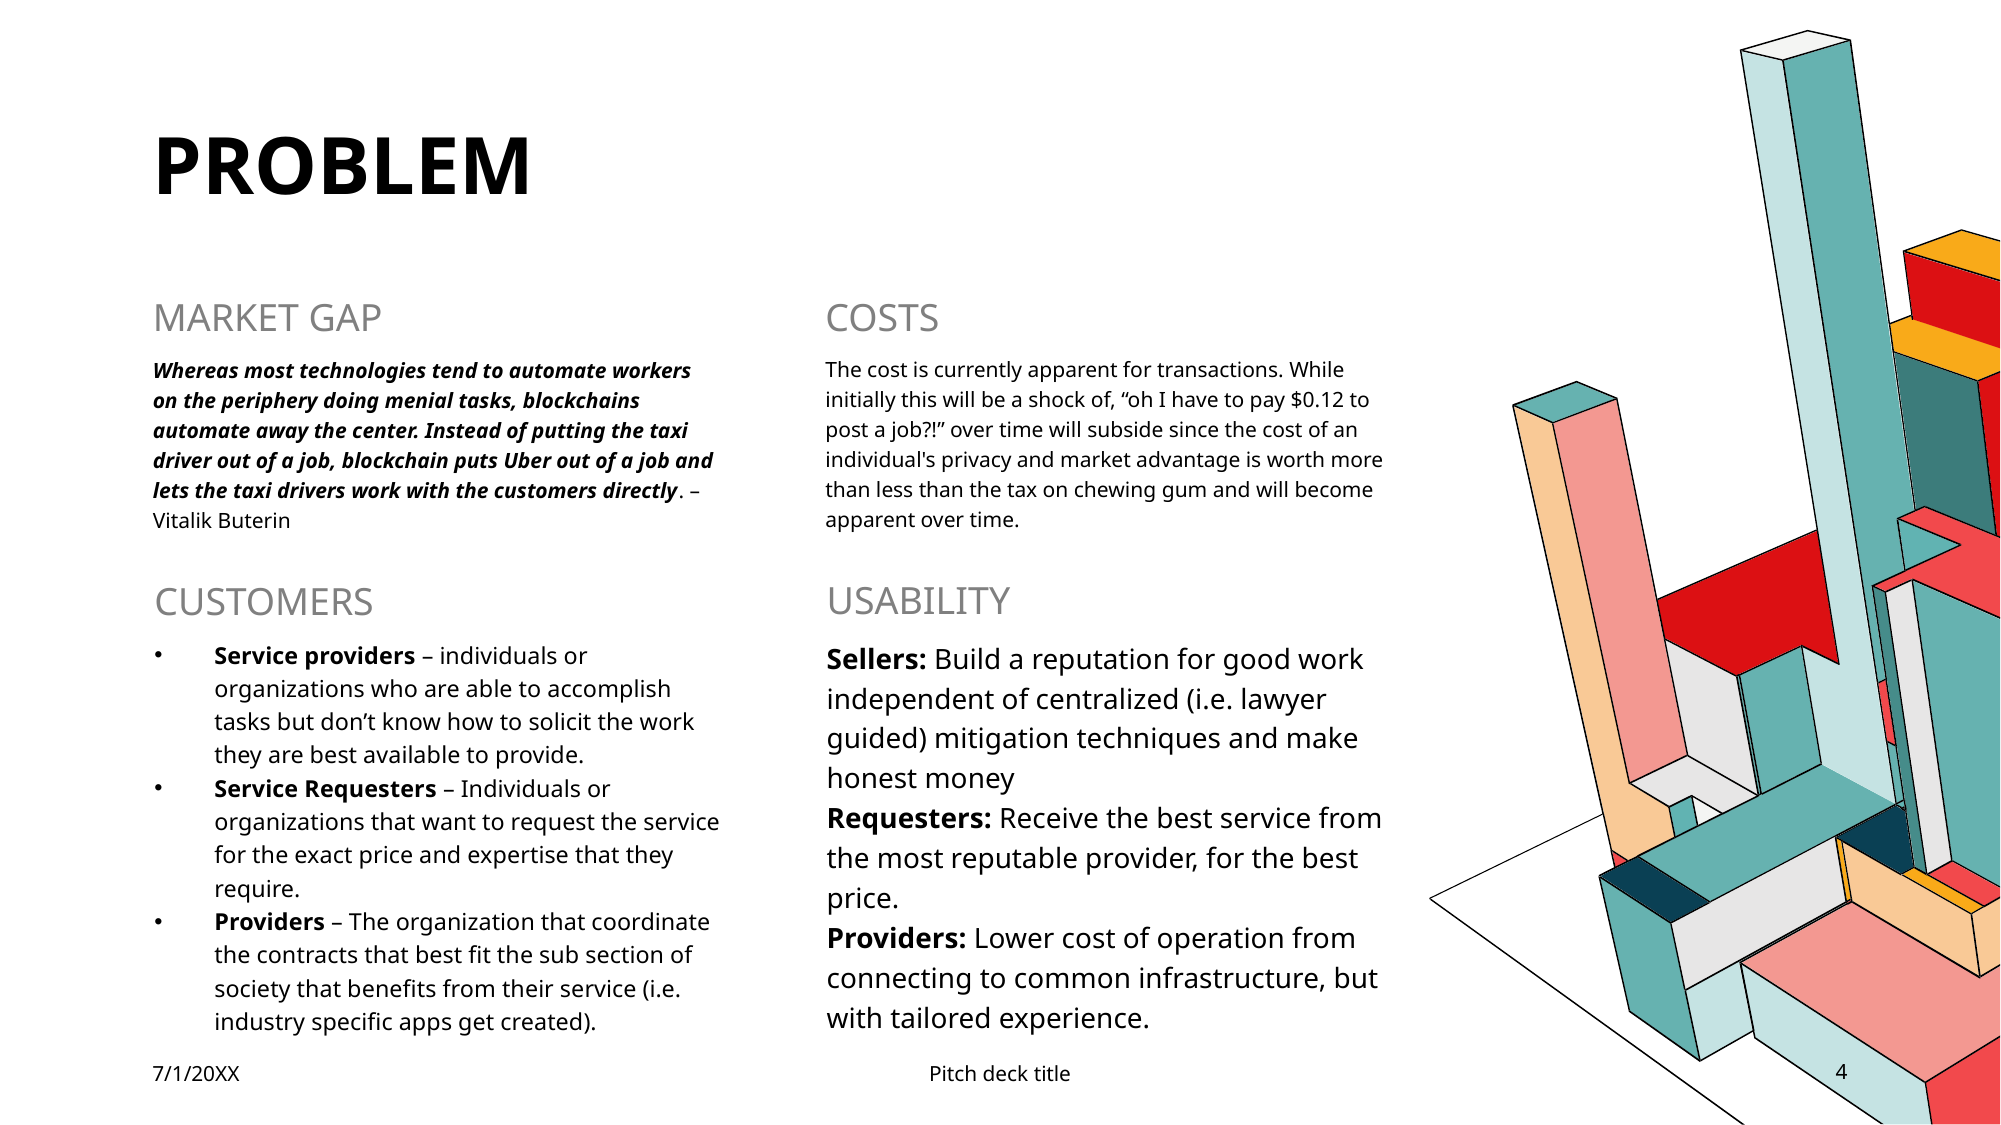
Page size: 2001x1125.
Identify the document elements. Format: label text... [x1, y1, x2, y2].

footer Pitch deck title [662, 1042, 1338, 1103]
title PROBLEM [137, 59, 1863, 278]
list Service providers – individuals or organizations who are able to accomplish tasks but don’t know how to solicit the work they are best available to provide. Service Requesters – Individuals or organizations that want to request the service for the exact price and expertise that they require. Providers – The organization that coordinate the contracts that best fit the sub section of society that benefits from their service (i.e. industry specific apps get created). [139, 627, 740, 1043]
list USABILITY [811, 560, 1412, 621]
list Sellers: Build a reputation for good work independent of centralized (i.e. lawyer guided) mitigation techniques and make honest money Requesters: Receive the best service from the most reputable provider, for the best price. Providers: Lower cost of operation from connecting to common infrastructure, but with tailored experience. [811, 627, 1412, 1042]
slide_number 4 [1412, 1042, 1863, 1103]
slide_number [137, 1042, 588, 1103]
list MARKET GAP [138, 277, 738, 338]
list COSTS [810, 276, 1411, 337]
list The cost is currently apparent for transactions. While initially this will be a shock of, “oh I have to pay $0.12 to post a job?!” over time will subside since the cost of an individual's privacy and market advantage is worth more than less than the tax on chewing gum and will become apparent over time. [810, 344, 1411, 539]
list Whereas most technologies tend to automate workers on the periphery doing menial tasks, blockchains automate away the center. Instead of putting the taxi driver out of a job, blockchain puts Uber out of a job and lets the taxi drivers work with the customers directly. – Vitalik Buterin [138, 344, 738, 540]
list CUSTOMERS [139, 560, 740, 621]
